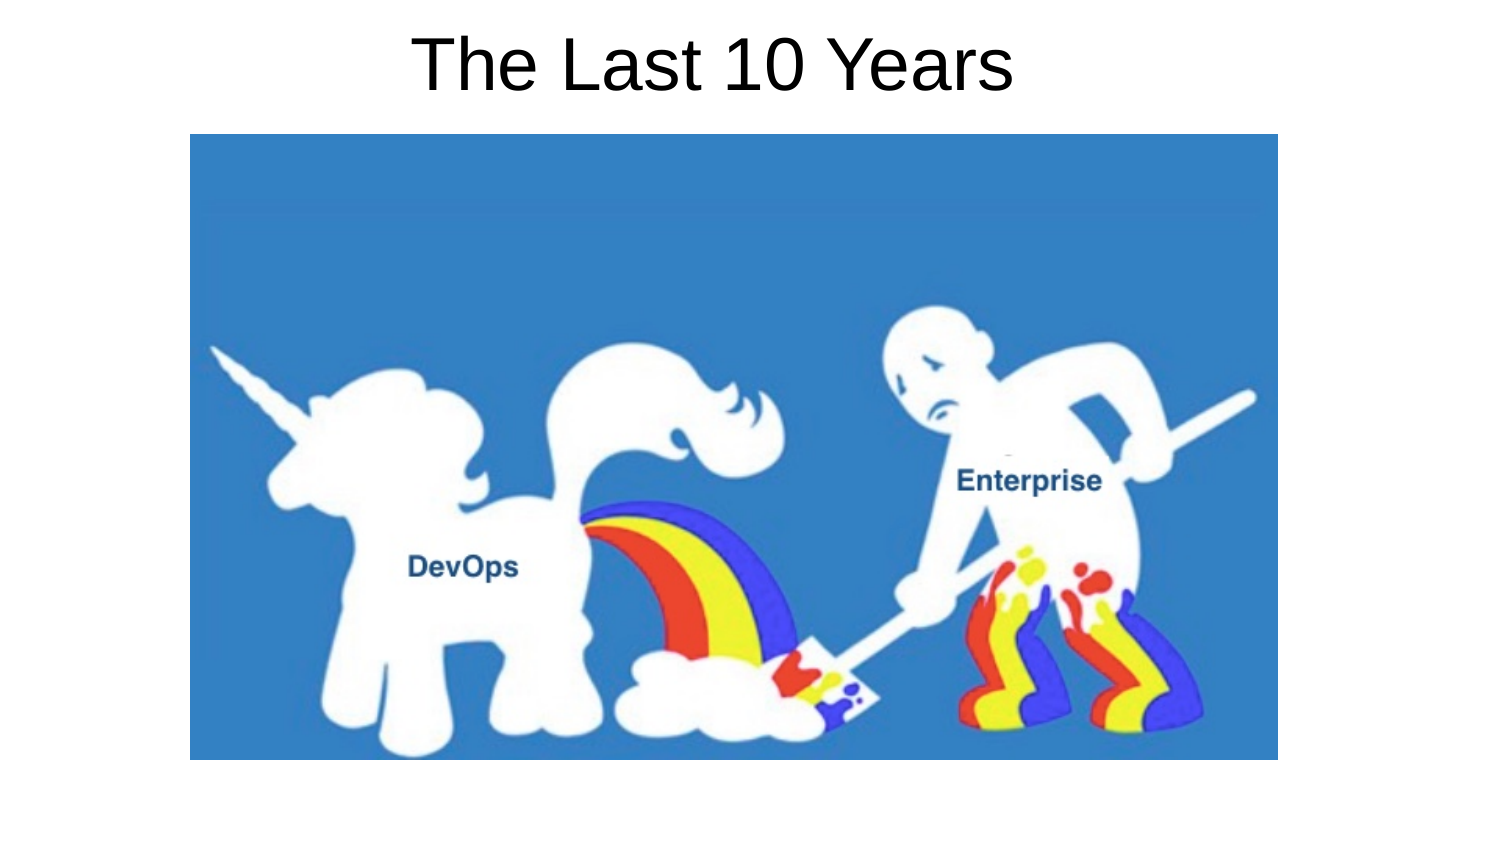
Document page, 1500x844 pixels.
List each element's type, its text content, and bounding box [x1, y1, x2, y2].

title The Last 10 Years [395, 0, 1073, 117]
picture [189, 134, 1278, 760]
